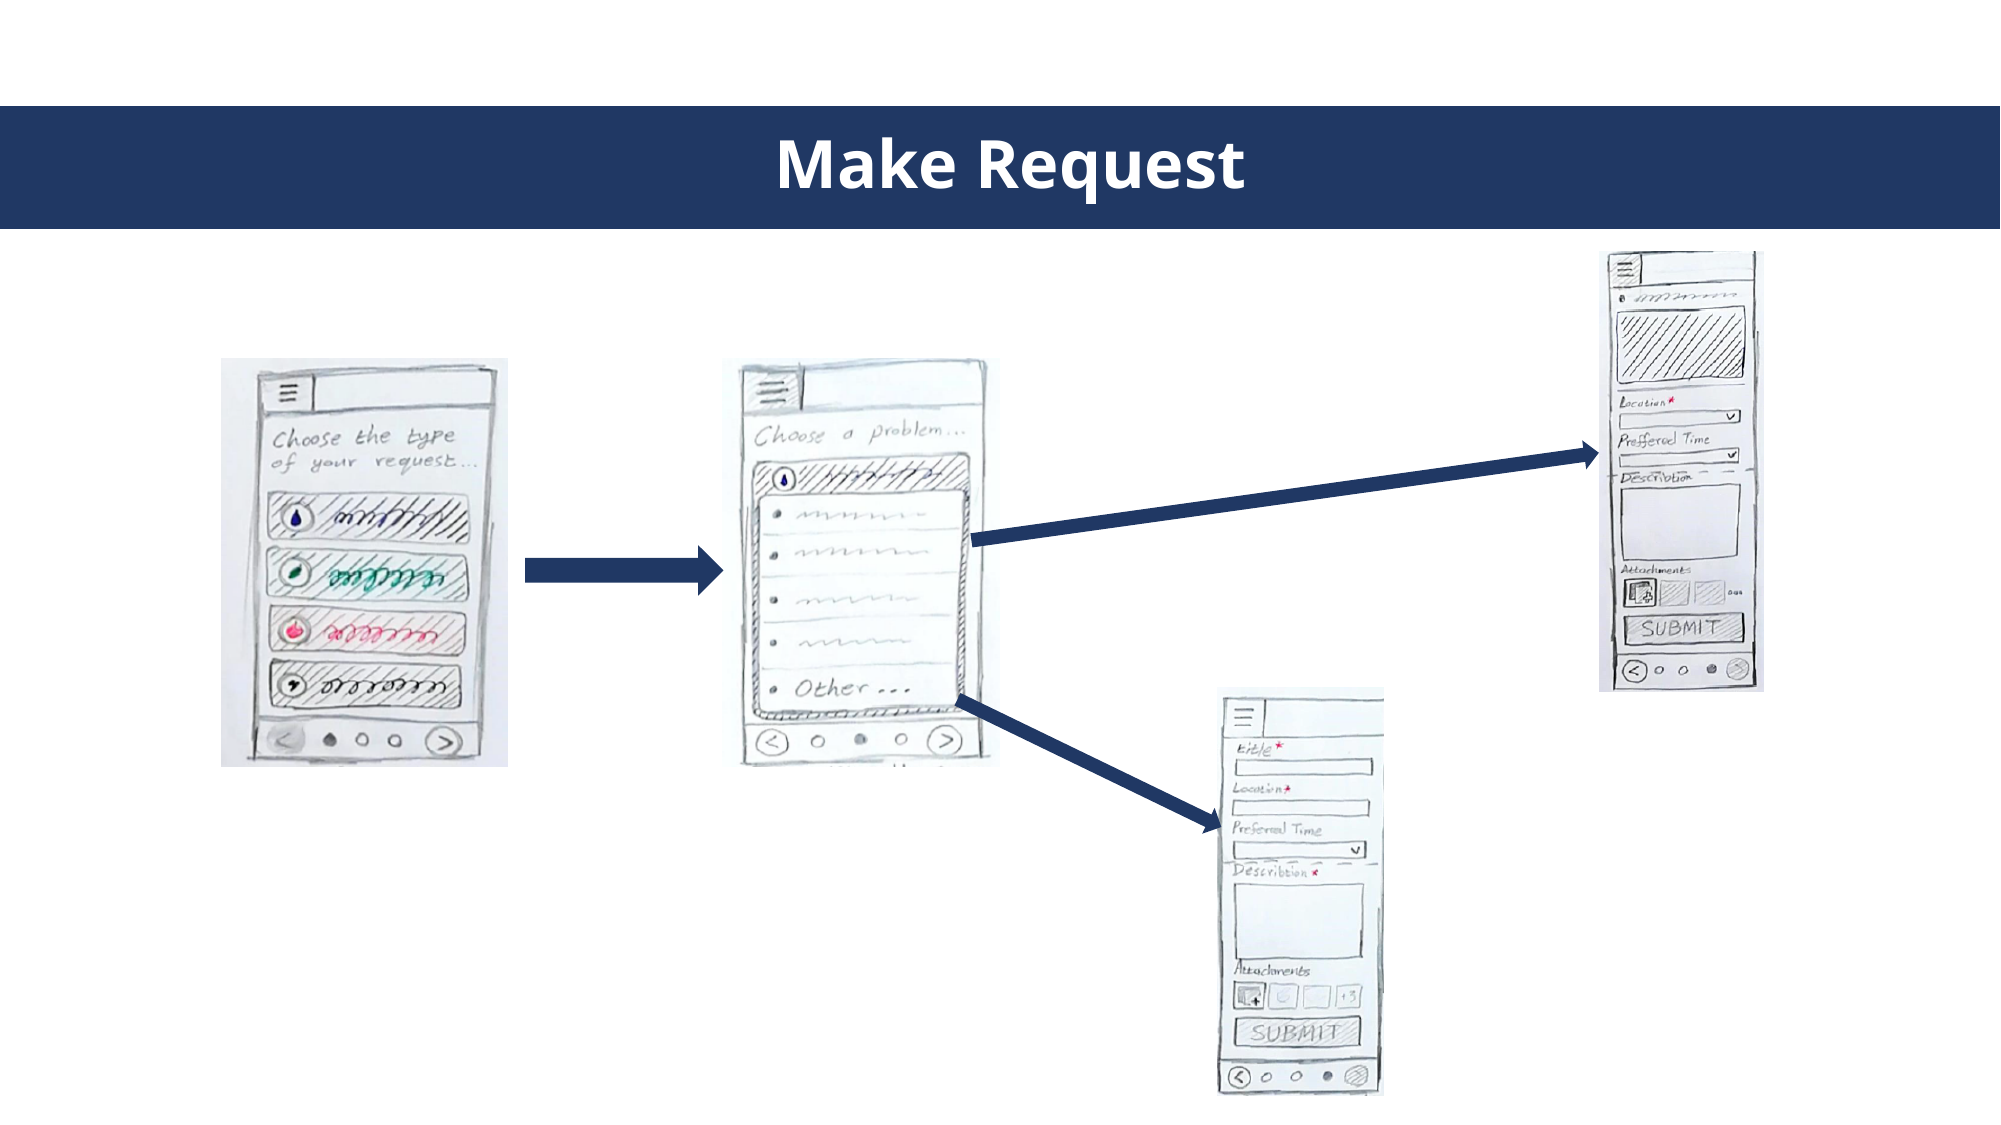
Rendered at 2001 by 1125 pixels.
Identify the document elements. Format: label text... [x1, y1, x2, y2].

text_box [0, 106, 2000, 229]
picture [221, 358, 508, 767]
text_box Make Request [91, 105, 1931, 228]
text_box [1000, 440, 1599, 544]
text_box [525, 545, 721, 596]
picture [1599, 251, 1764, 692]
picture [1217, 687, 1384, 1096]
picture [721, 358, 1000, 767]
text_box [1000, 712, 1217, 834]
